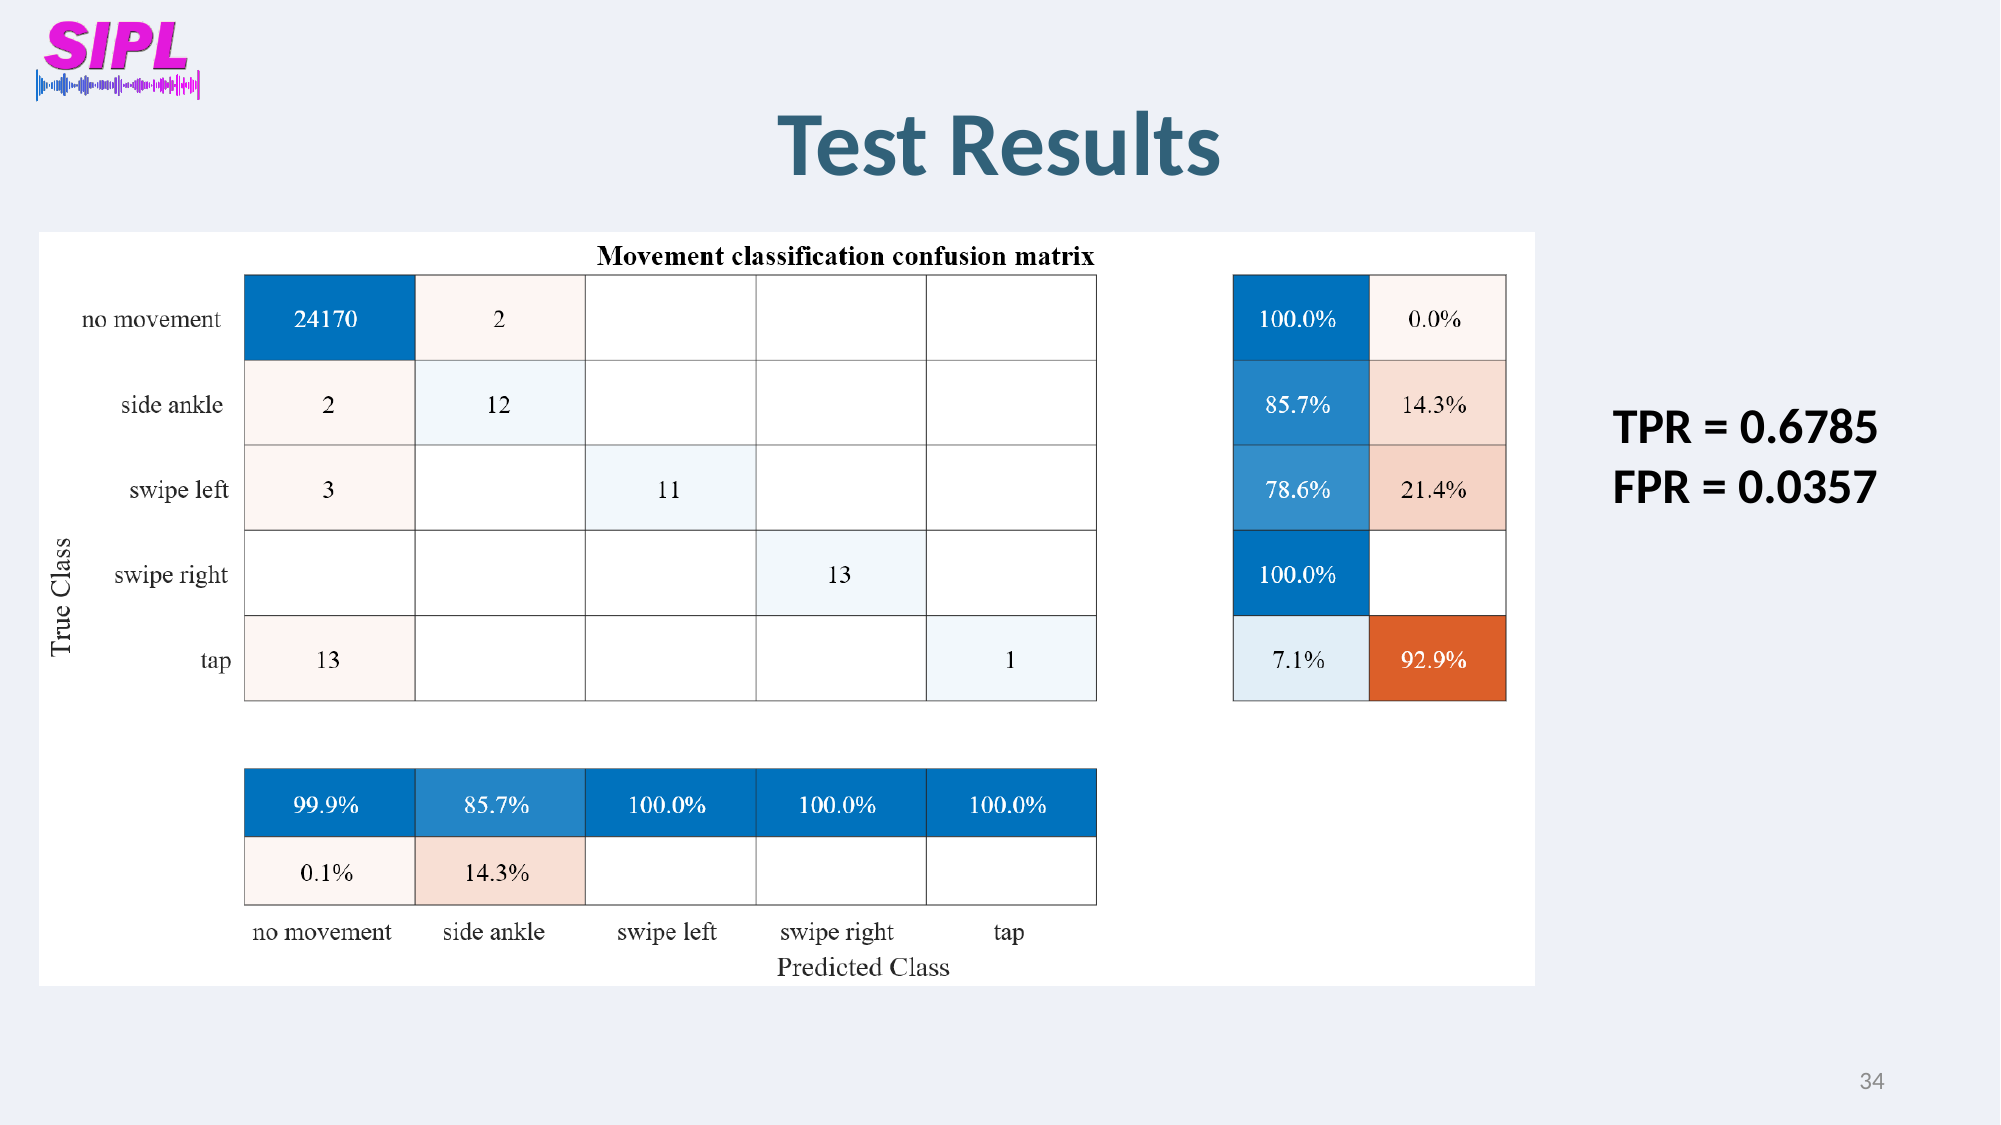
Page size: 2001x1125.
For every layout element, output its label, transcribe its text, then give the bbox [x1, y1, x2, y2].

text_box TPR = 0.6785 FPR = 0.0357 [1598, 386, 1900, 521]
title Test Results [99, 45, 1900, 233]
slide_number 34 [1433, 1050, 1900, 1110]
picture [24, 15, 206, 104]
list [38, 232, 1535, 987]
